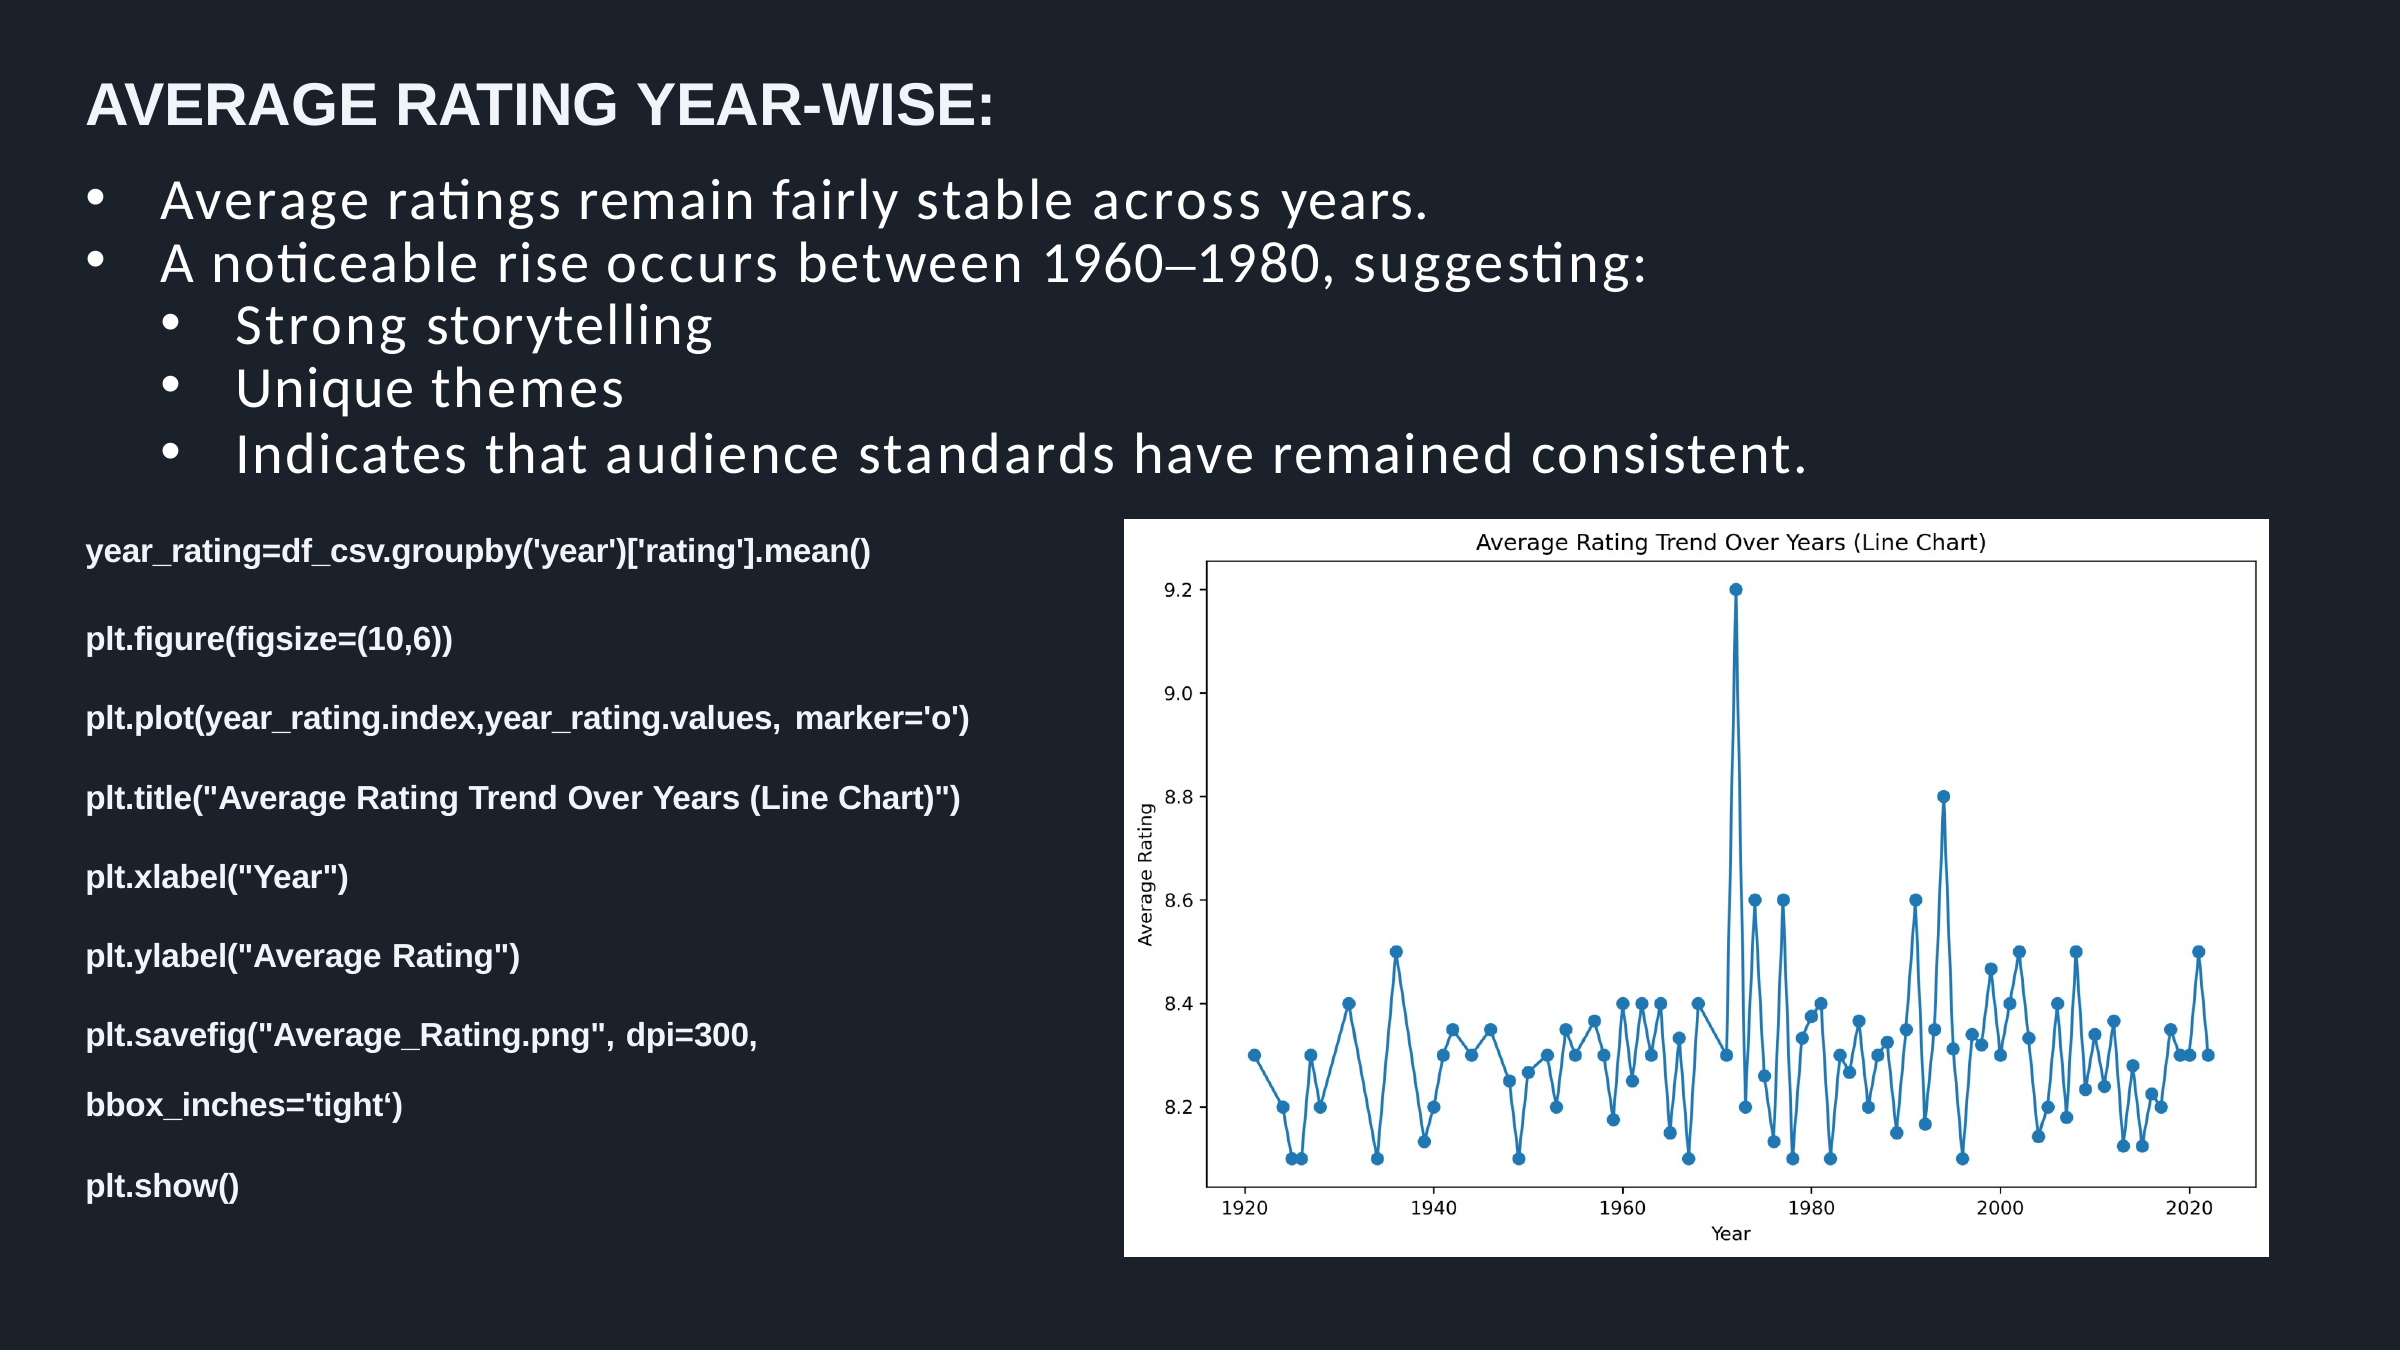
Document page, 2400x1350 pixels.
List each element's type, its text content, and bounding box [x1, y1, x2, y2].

text_box Average ratings remain fairly stable across years. A noticeable rise occurs between 1960–1980, suggesting: Strong storytelling Unique themes Indicates that audience standards have remained consistent. [83, 163, 1836, 486]
title AVERAGE RATING YEAR-WISE: [80, 62, 1273, 291]
picture [1124, 519, 2269, 1257]
text_box year_rating=df_csv.groupby('year')['rating'].mean() plt.figure(figsize=(10,6)) plt.plot(year_rating.index,year_rating.values, marker='o') plt.title("Average Rating Trend Over Years (Line Chart)") plt.xlabel("Year") plt.ylabel("Average Rating") plt.savefig("Average_Rating.png", dpi=300, bbox_inches='tight‘) plt.show() [83, 527, 985, 1205]
